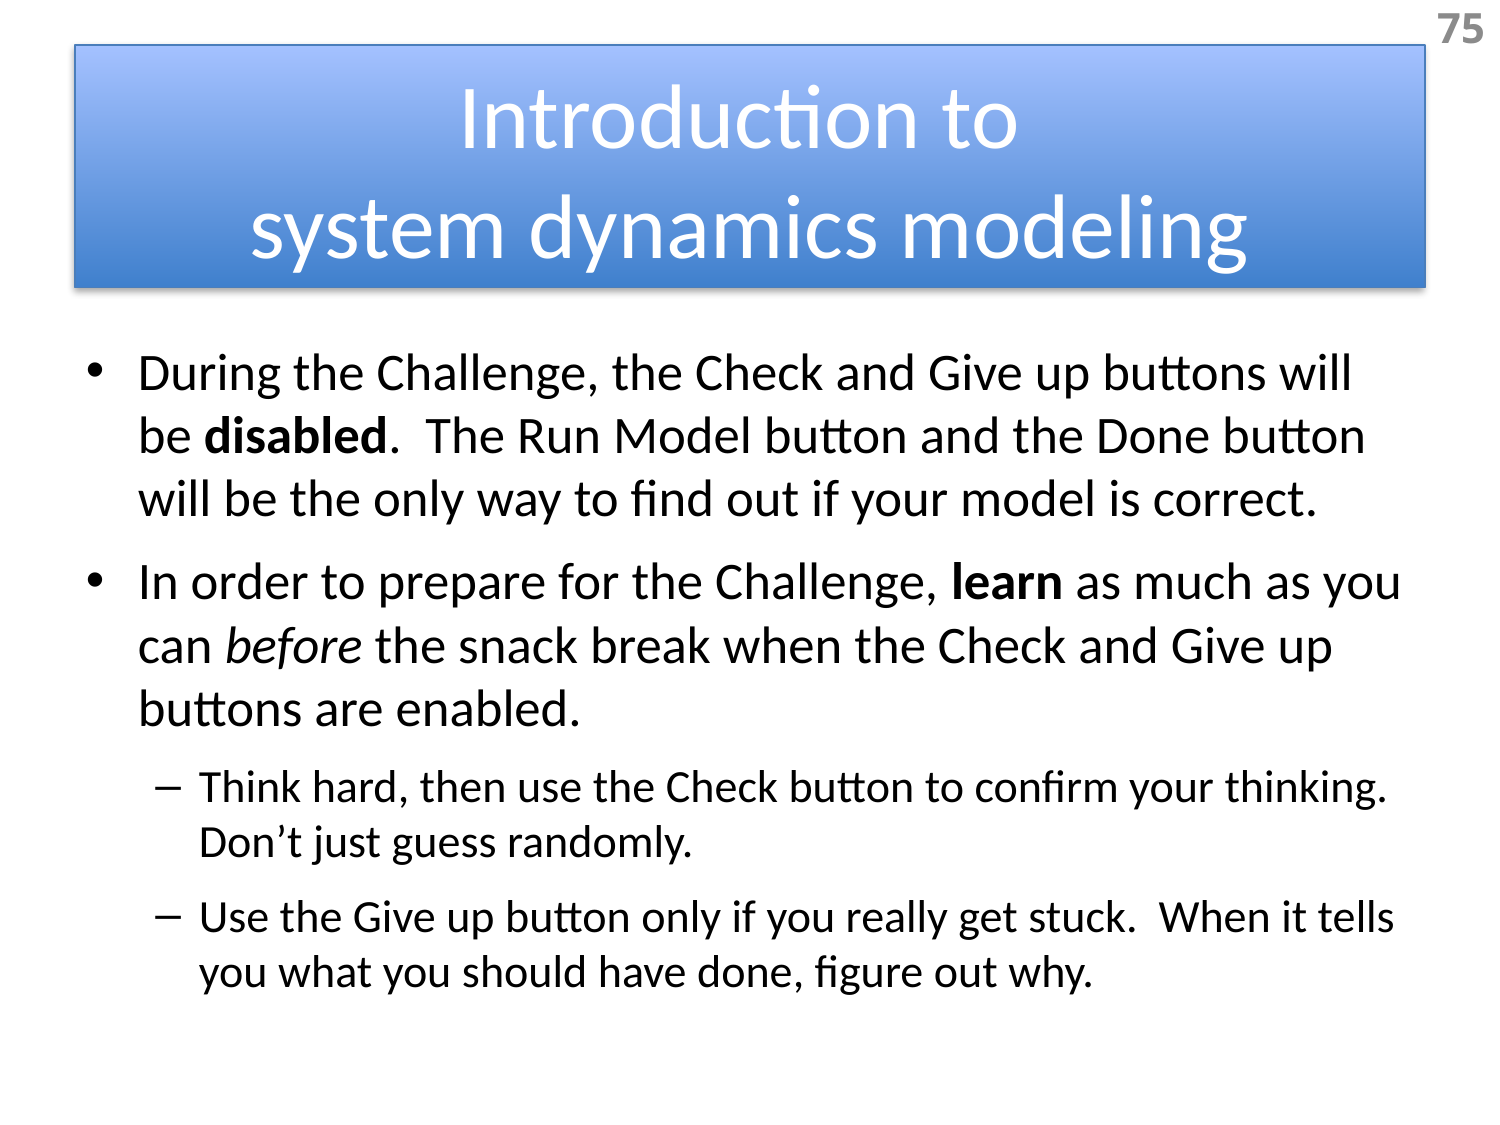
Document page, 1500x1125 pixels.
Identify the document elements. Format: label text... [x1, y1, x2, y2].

list During the Challenge, the Check and Give up buttons will be disabled. The Run Model button and the Done button will be the only way to find out if your model is correct. In order to prepare for the Challenge, learn as much as you can before the snack break when the Check and Give up buttons are enabled. Think hard, then use the Check button to confirm your thinking. Don’t just guess randomly. Use the Give up button only if you really get stuck. When it tells you what you should have done, figure out why. [70, 330, 1421, 1073]
text_box Introduction to system dynamics modeling [74, 44, 1426, 288]
slide_number 75 [1149, 0, 1500, 60]
